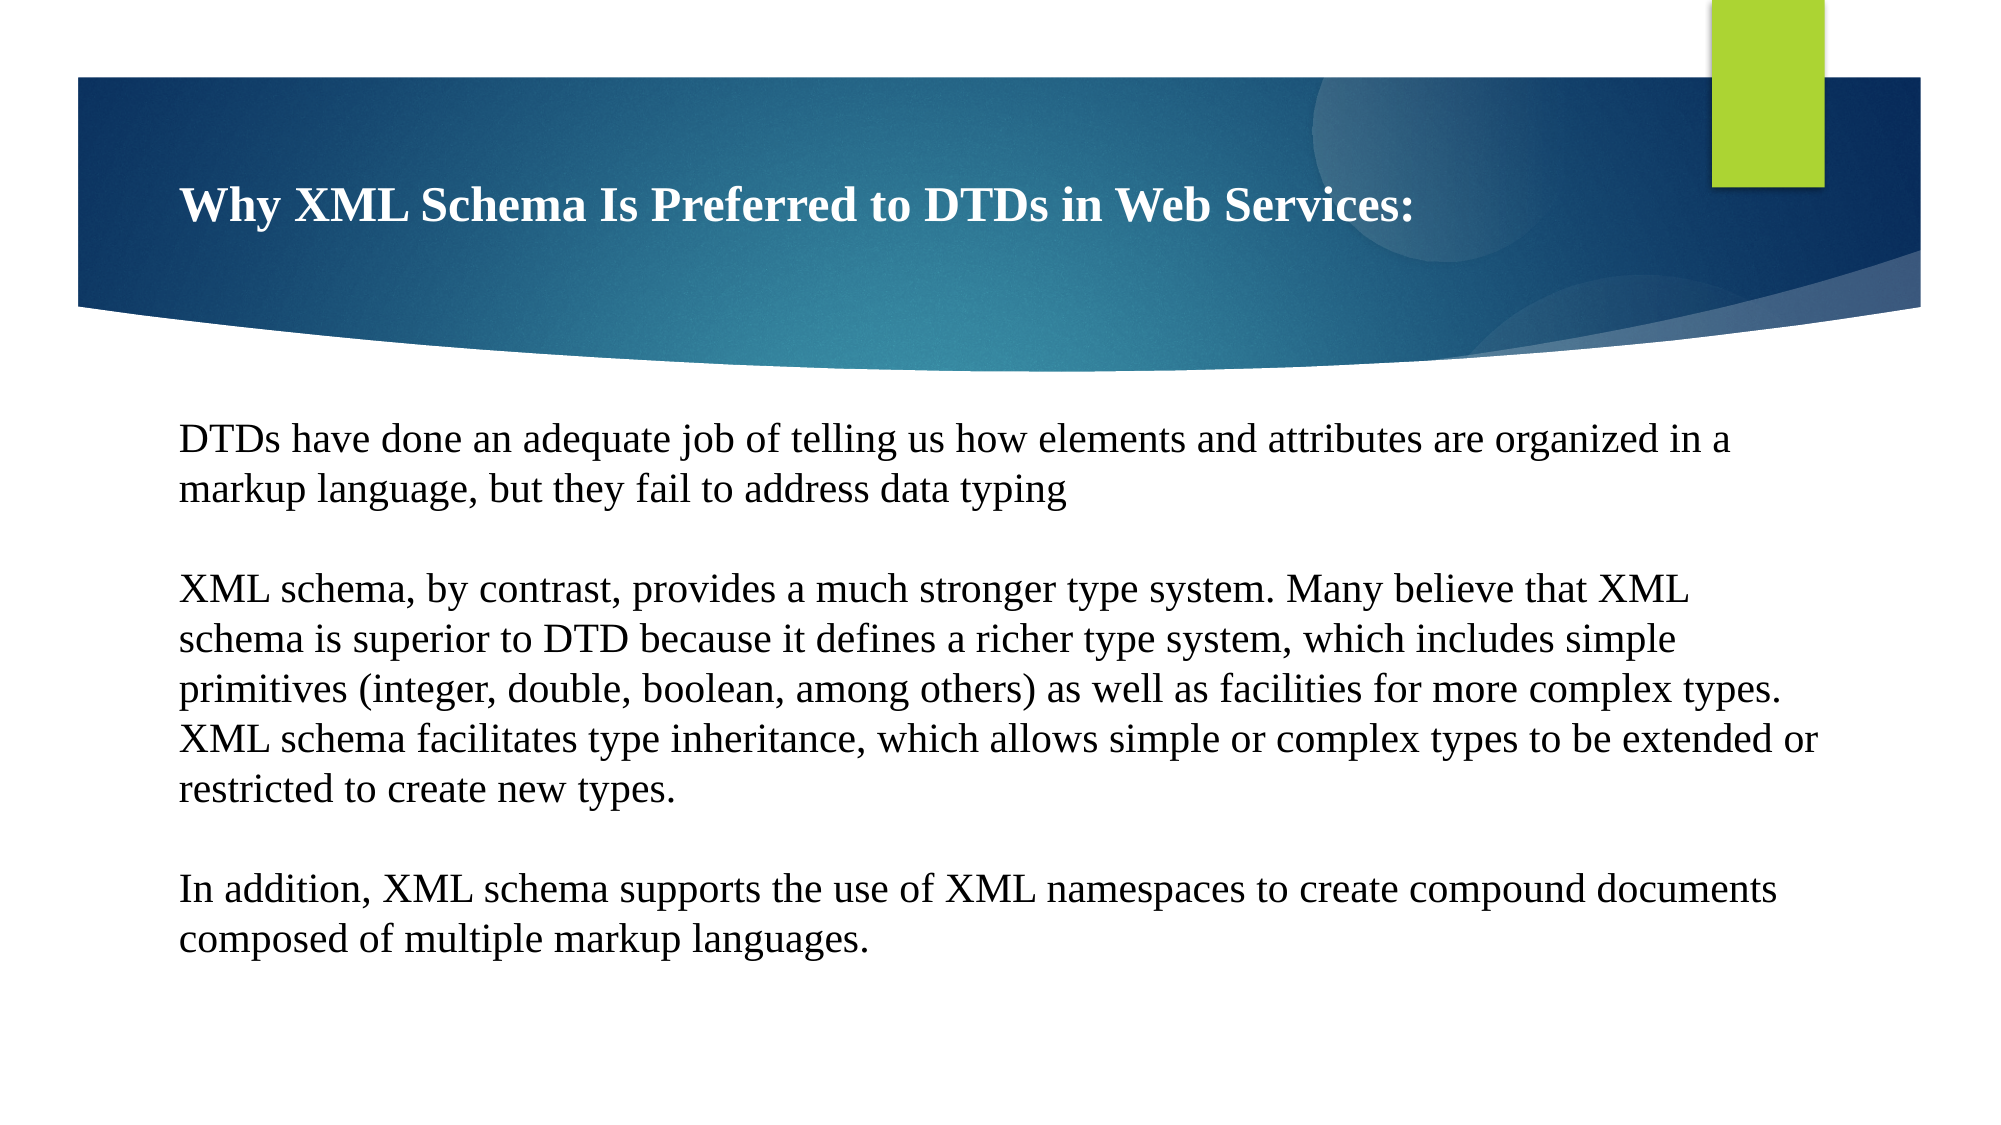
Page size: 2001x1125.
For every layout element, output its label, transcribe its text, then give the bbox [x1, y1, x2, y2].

text_box Why XML Schema Is Preferred to DTDs in Web Services: [164, 119, 1592, 315]
picture [79, 78, 1920, 352]
text_box 3.1.4.3 Occurrence Constraints The multiplicity of an element, the number of times it occurs in an instance document, is controlled by occurrence constraints, which are declared by the maxOccurs and minOccurs attributes. For example, we can enhance the USAddress complex type by placing occurrence constraints on the street element as shown in Listing 3-7. [1513, 300, 1788, 352]
text_box DTDs have done an adequate job of telling us how elements and attributes are organized in a markup language, but they fail to address data typing XML schema, by contrast, provides a much stronger type system. Many believe that XML schema is superior to DTD because it defines a richer type system, which includes simple primitives (integer, double, boolean, among others) as well as facilities for more complex types. XML schema facilitates type inheritance, which allows simple or complex types to be extended or restricted to create new types. In addition, XML schema supports the use of XML namespaces to create compound documents composed of multiple markup languages. [164, 352, 1839, 969]
